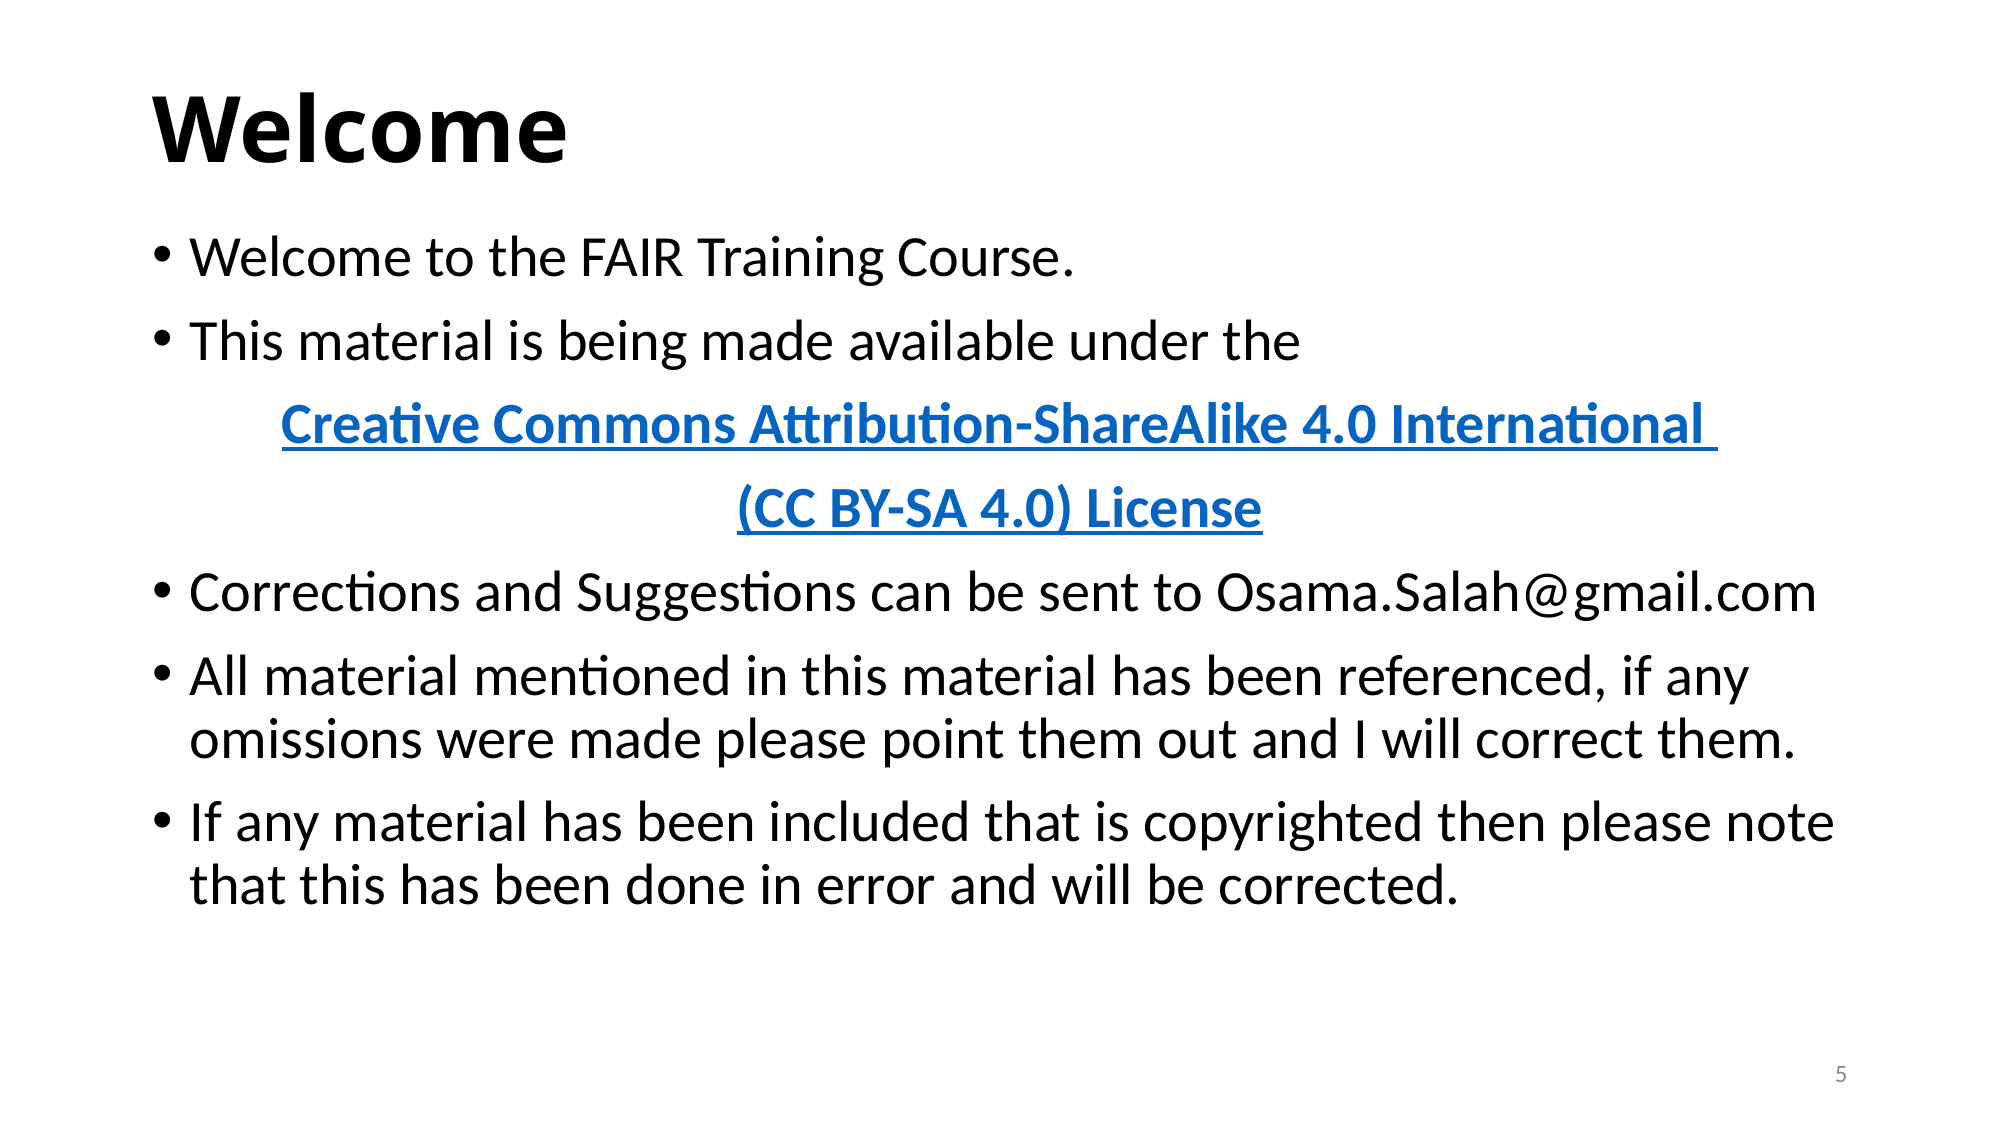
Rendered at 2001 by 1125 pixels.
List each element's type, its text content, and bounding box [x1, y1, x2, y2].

title Welcome [137, 59, 1863, 207]
list Welcome to the FAIR Training Course. This material is being made available under the Creative Commons Attribution-ShareAlike 4.0 International (CC BY-SA 4.0) License Corrections and Suggestions can be sent to Osama.Salah@gmail.com All material mentioned in this material has been referenced, if any omissions were made please point them out and I will correct them. If any material has been included that is copyrighted then please note that this has been done in error and will be corrected. [137, 218, 1863, 1014]
slide_number 5 [1412, 1042, 1863, 1103]
